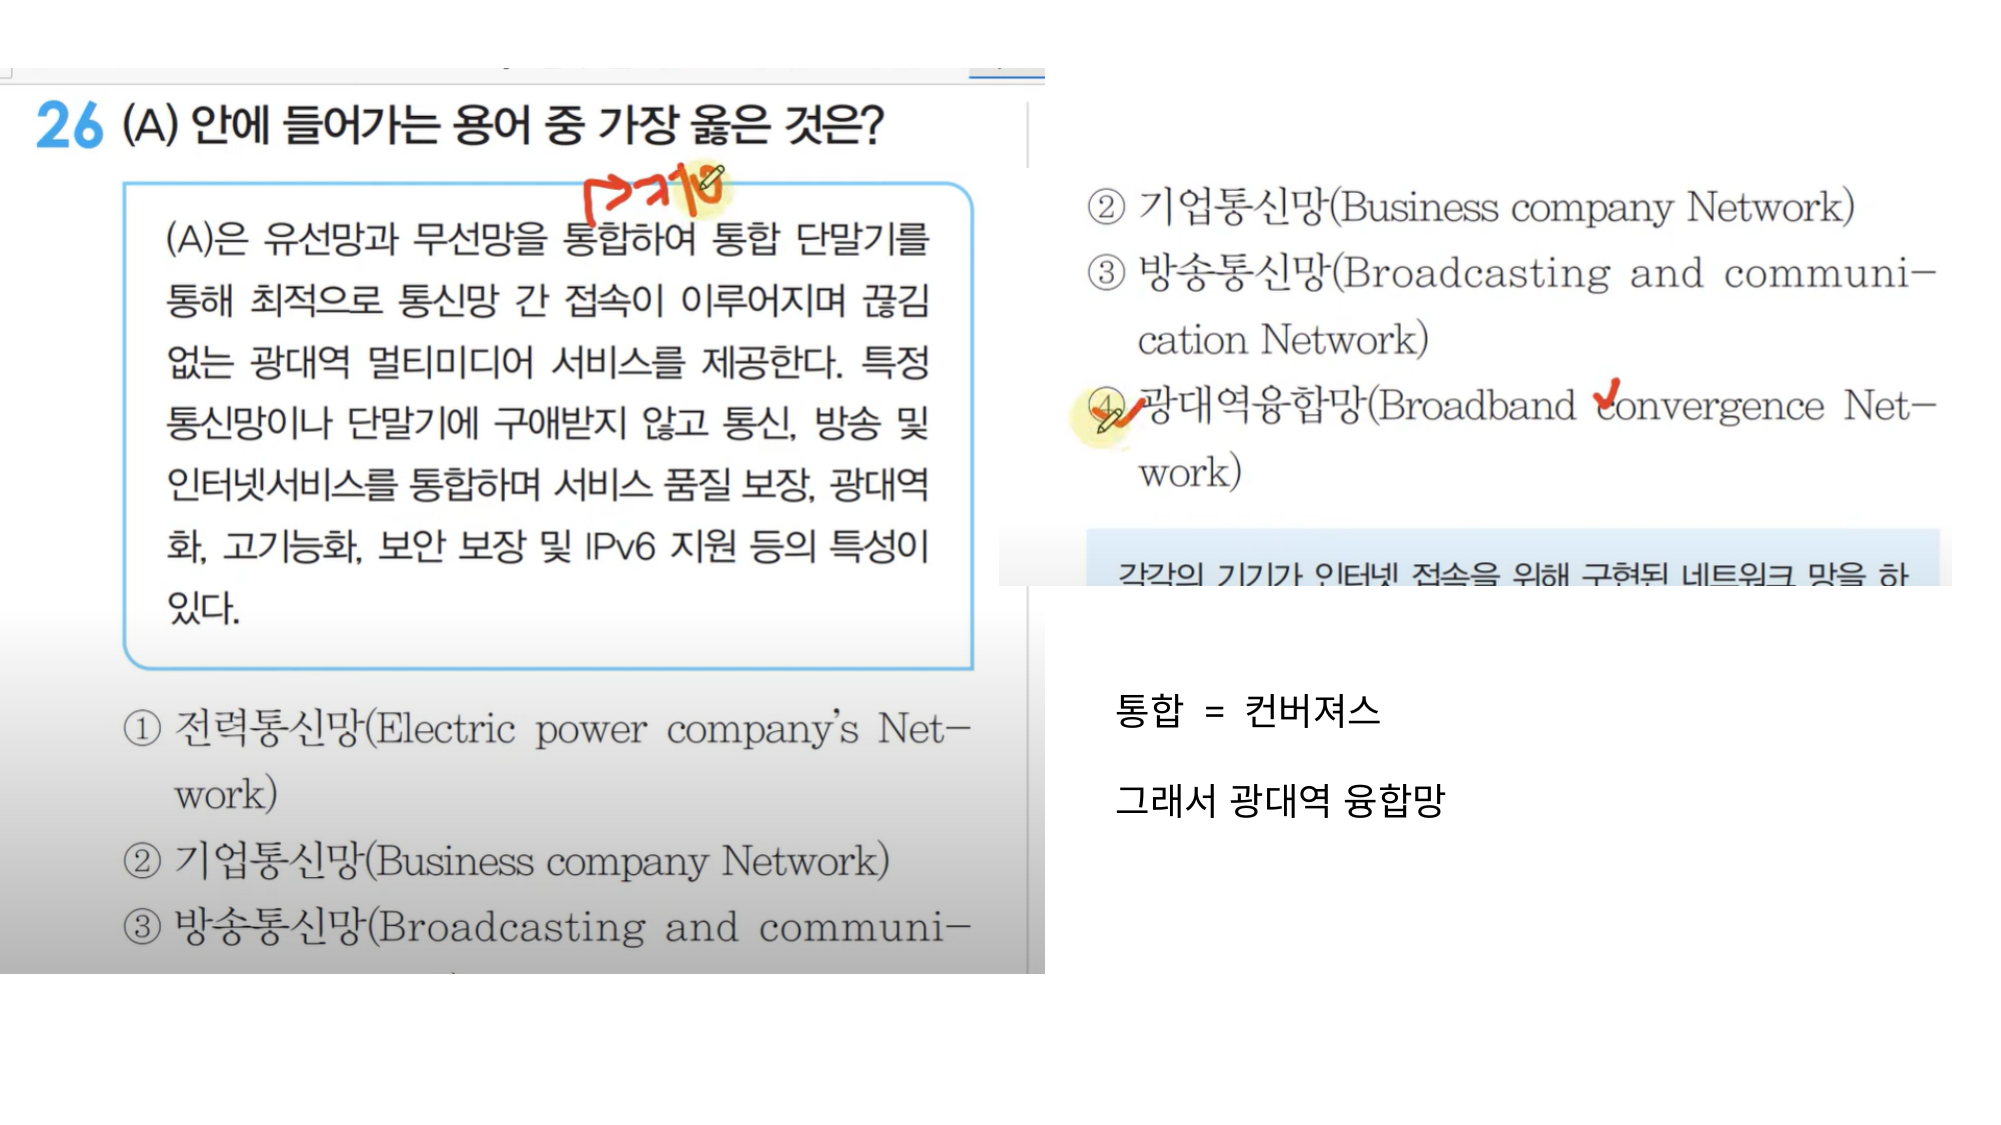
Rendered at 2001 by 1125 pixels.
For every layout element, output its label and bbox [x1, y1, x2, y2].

text_box [0, 68, 1952, 974]
